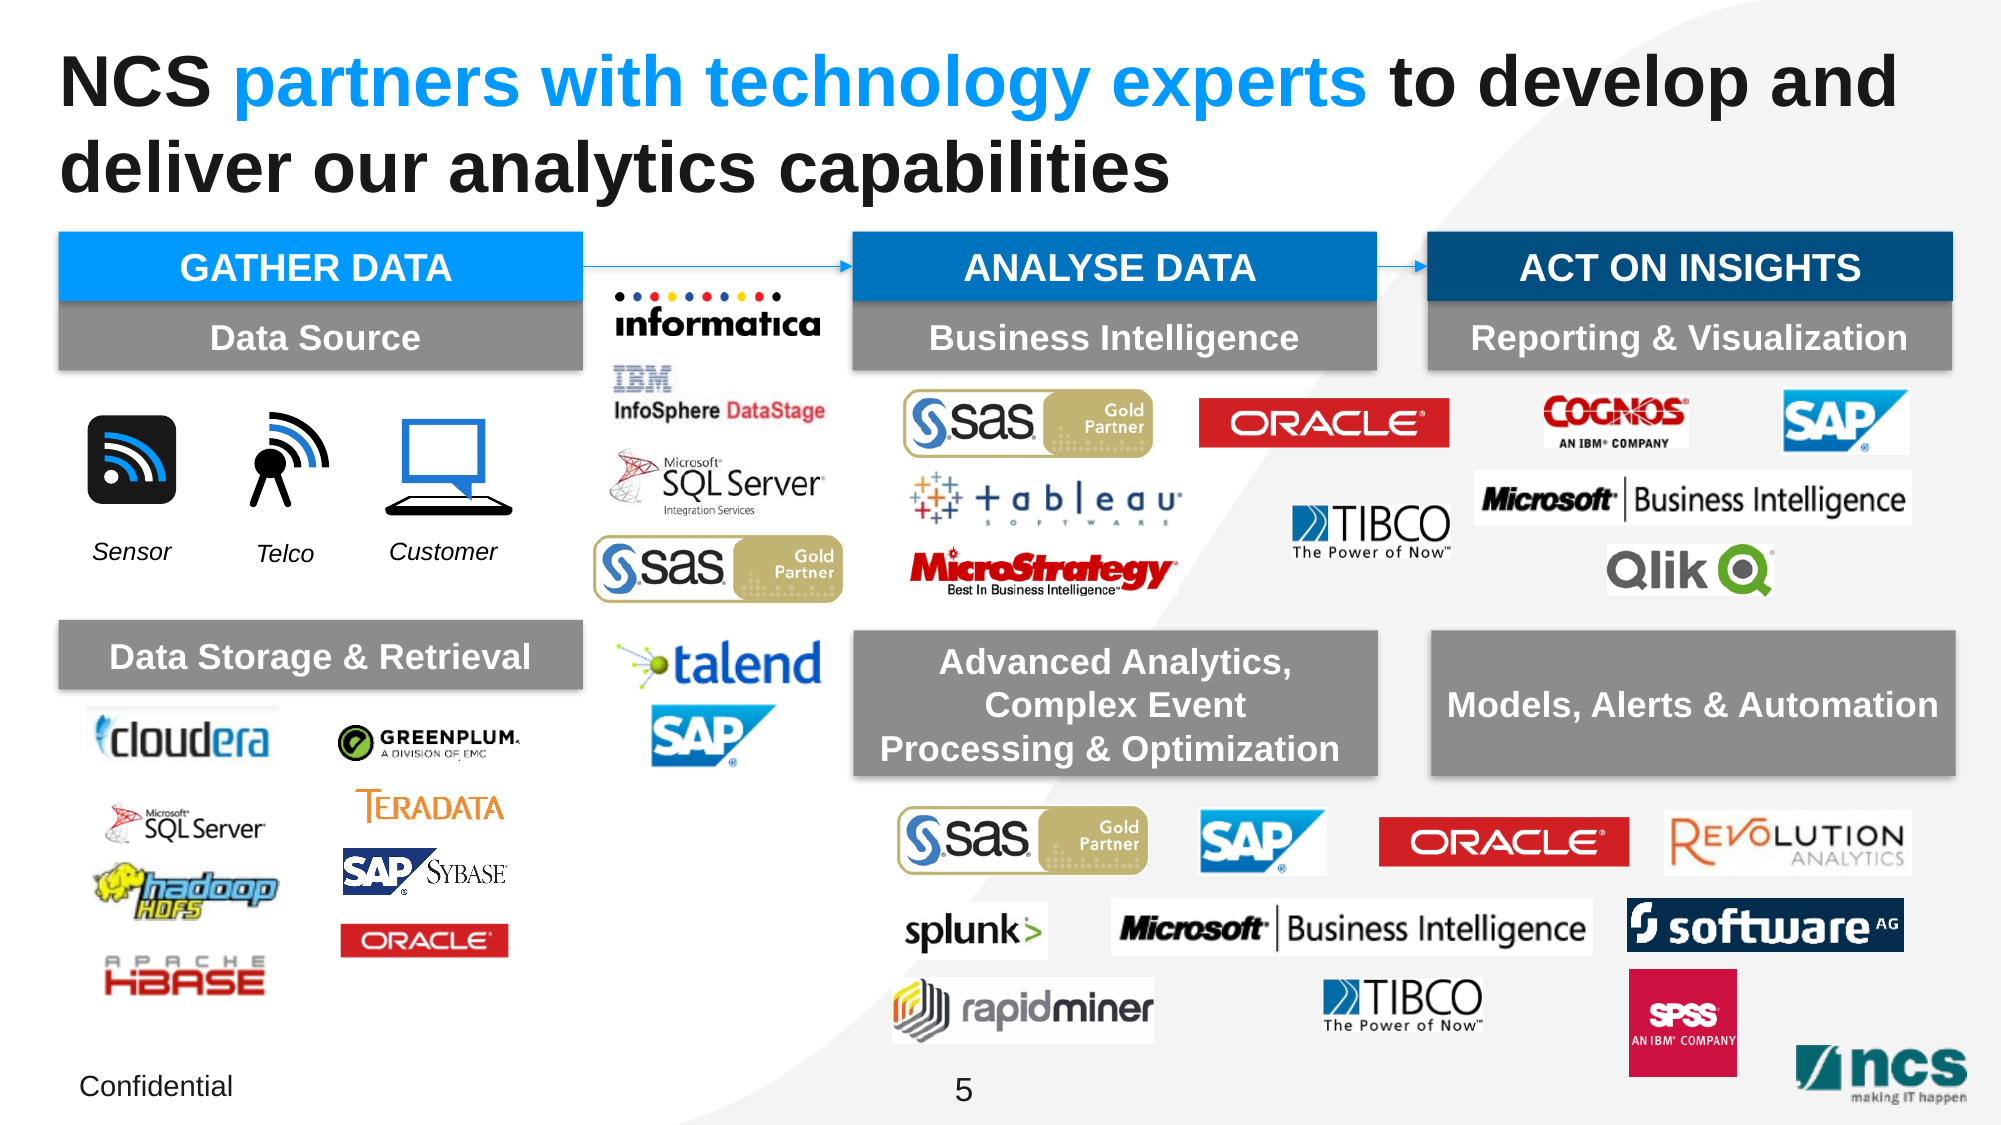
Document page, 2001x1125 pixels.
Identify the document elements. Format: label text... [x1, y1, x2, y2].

picture [608, 447, 827, 516]
text_box Reporting & Visualization [1427, 309, 1953, 371]
picture [910, 546, 1178, 597]
text_box ANALYSE DATA [852, 231, 1378, 302]
picture [900, 387, 1154, 459]
text_box Advanced Analytics, Complex Event Processing & Optimization [853, 630, 1379, 777]
picture [86, 706, 280, 766]
picture [102, 951, 269, 1000]
picture [1322, 978, 1483, 1032]
picture [1544, 394, 1689, 449]
text_box Data Source [58, 308, 584, 371]
text_box Business Intelligence [852, 308, 1378, 371]
picture [604, 358, 831, 426]
picture [343, 848, 509, 896]
text_box Customer [367, 527, 520, 573]
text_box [248, 411, 330, 508]
picture [615, 292, 820, 336]
picture [1663, 810, 1913, 876]
picture [1111, 898, 1593, 956]
picture [101, 800, 270, 848]
text_box Sensor [55, 527, 208, 573]
picture [1377, 816, 1630, 867]
picture [1781, 386, 1910, 456]
text_box Models, Alerts & Automation [1431, 630, 1956, 777]
picture [1627, 898, 1904, 953]
picture [338, 724, 520, 762]
picture [1290, 504, 1452, 559]
picture [1628, 969, 1737, 1078]
picture [1474, 470, 1912, 526]
text_box Data Storage & Retrieval [58, 619, 584, 690]
text_box GATHER DATA [58, 231, 584, 302]
picture [350, 784, 509, 828]
picture [91, 861, 280, 921]
picture [892, 977, 1154, 1045]
picture [895, 804, 1149, 876]
text_box Telco [209, 530, 362, 576]
picture [1198, 397, 1450, 448]
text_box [385, 418, 513, 516]
picture [904, 467, 1191, 532]
picture [591, 532, 845, 604]
text_box ACT ON INSIGHTS [1427, 231, 1954, 302]
picture [898, 902, 1048, 960]
picture [1796, 1045, 1967, 1105]
picture [606, 630, 830, 771]
picture [340, 923, 509, 958]
title NCS partners with technology experts to develop and deliver our analytics capabilities [45, 26, 1939, 217]
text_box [87, 415, 177, 505]
picture [1606, 543, 1775, 598]
picture [1198, 807, 1327, 876]
